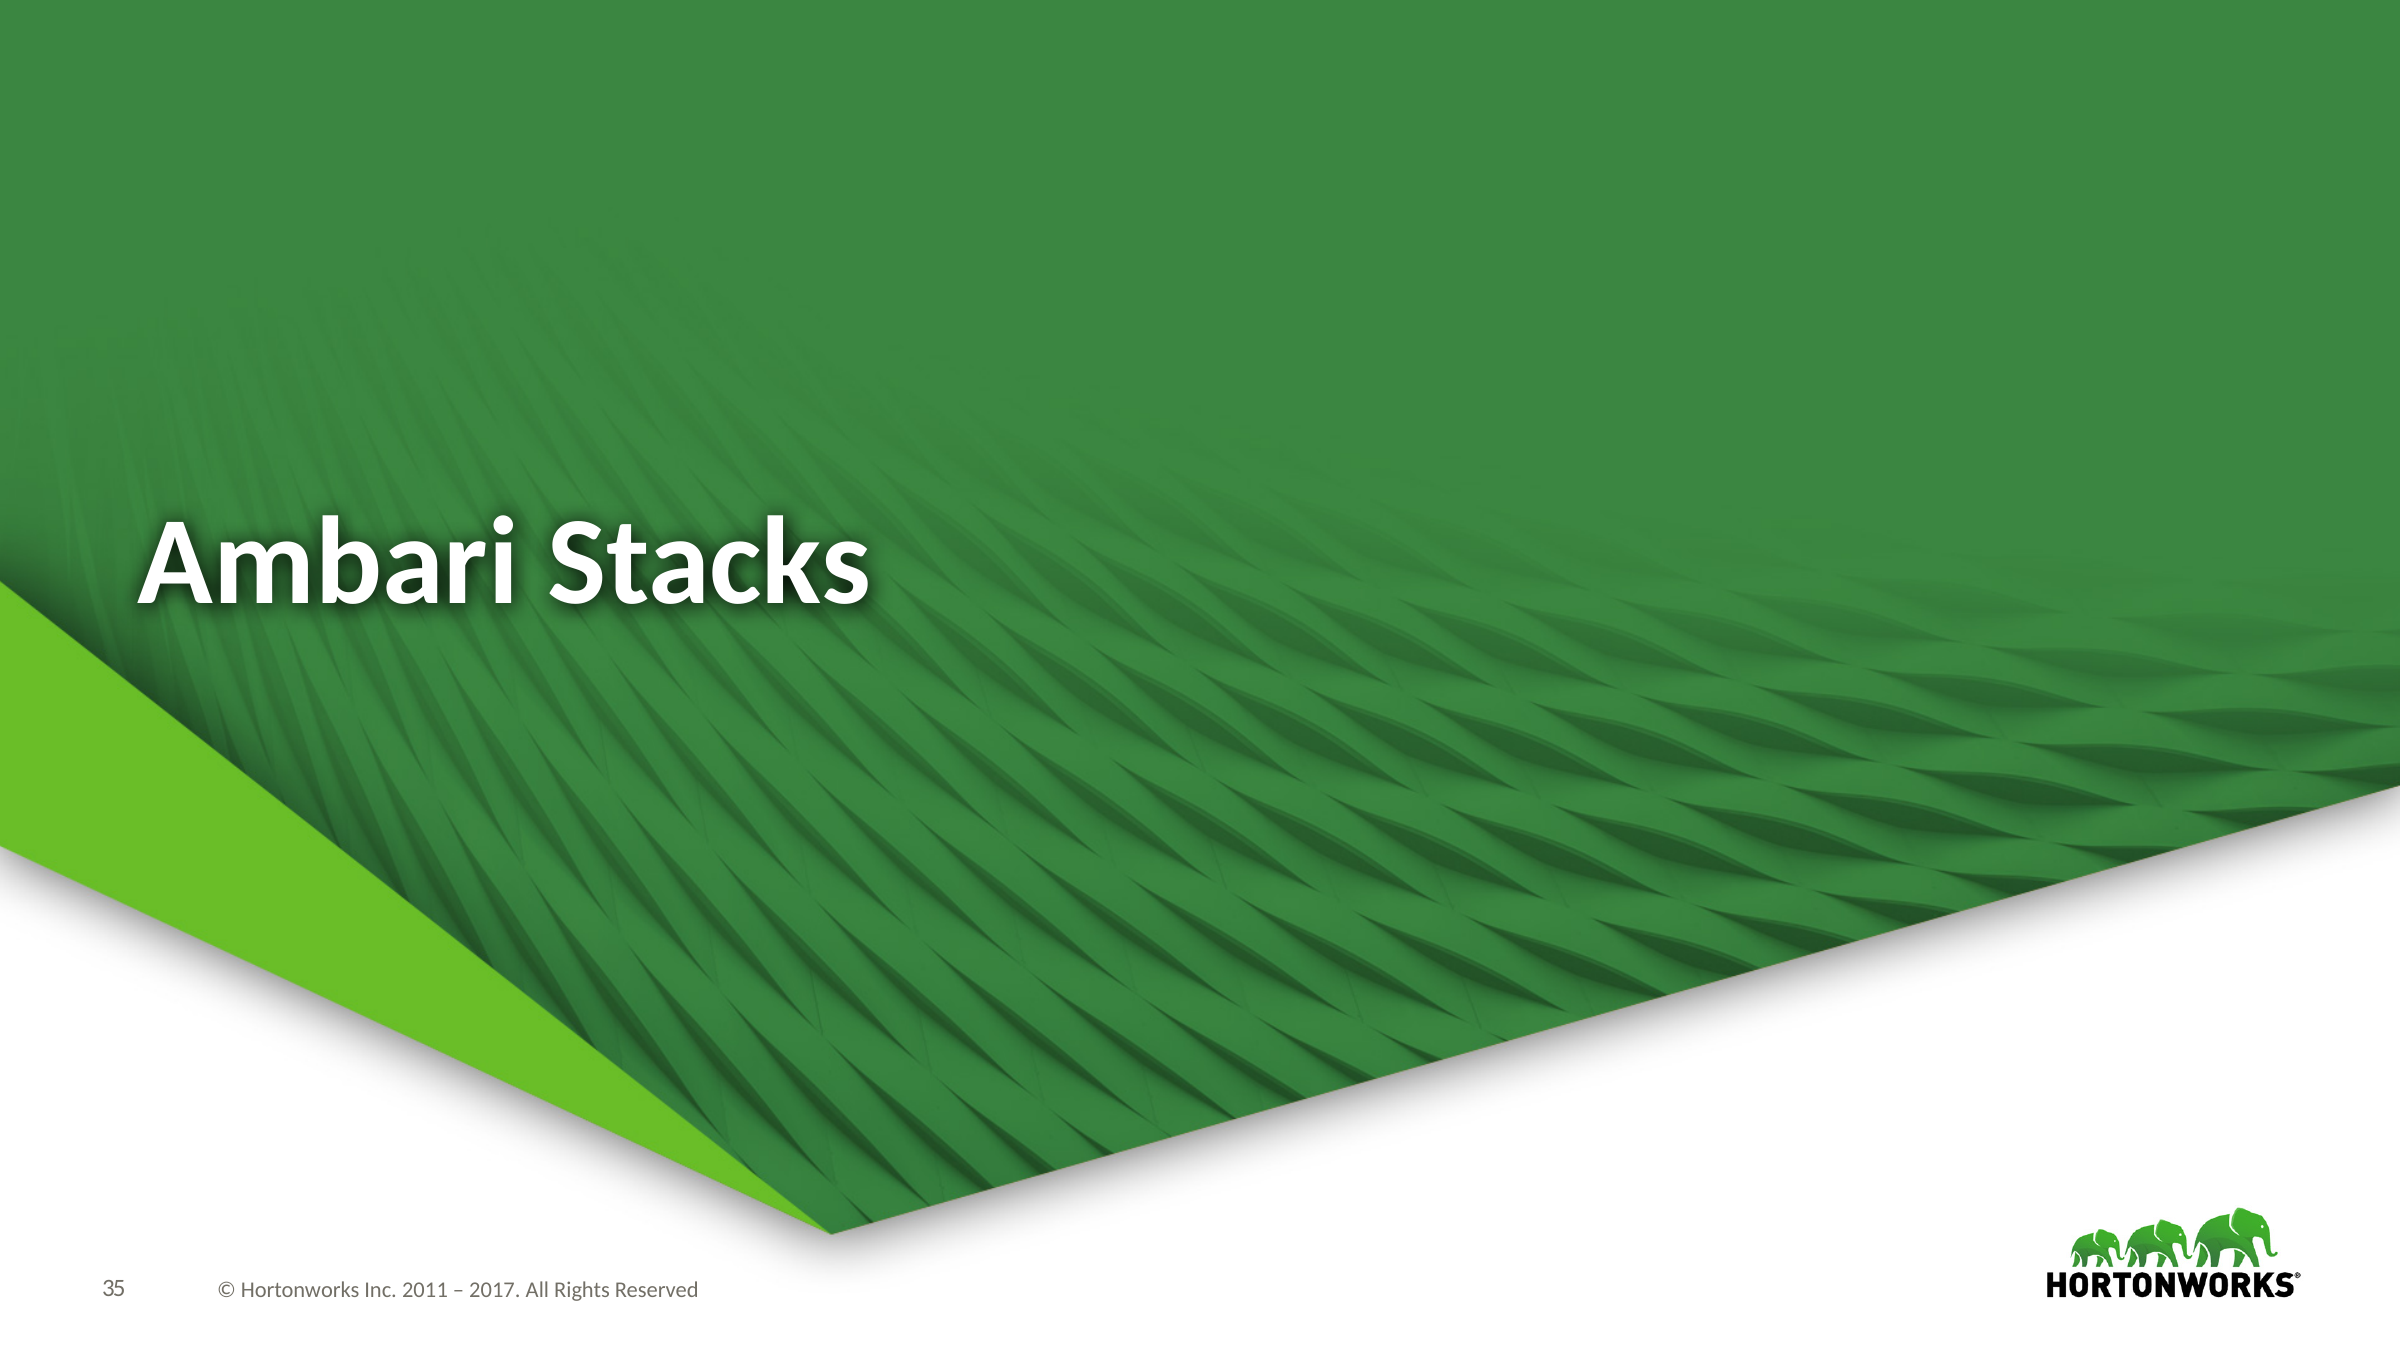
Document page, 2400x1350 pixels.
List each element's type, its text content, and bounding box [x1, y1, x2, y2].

title Ambari Stacks [138, 500, 2303, 629]
picture [0, 0, 2400, 1350]
